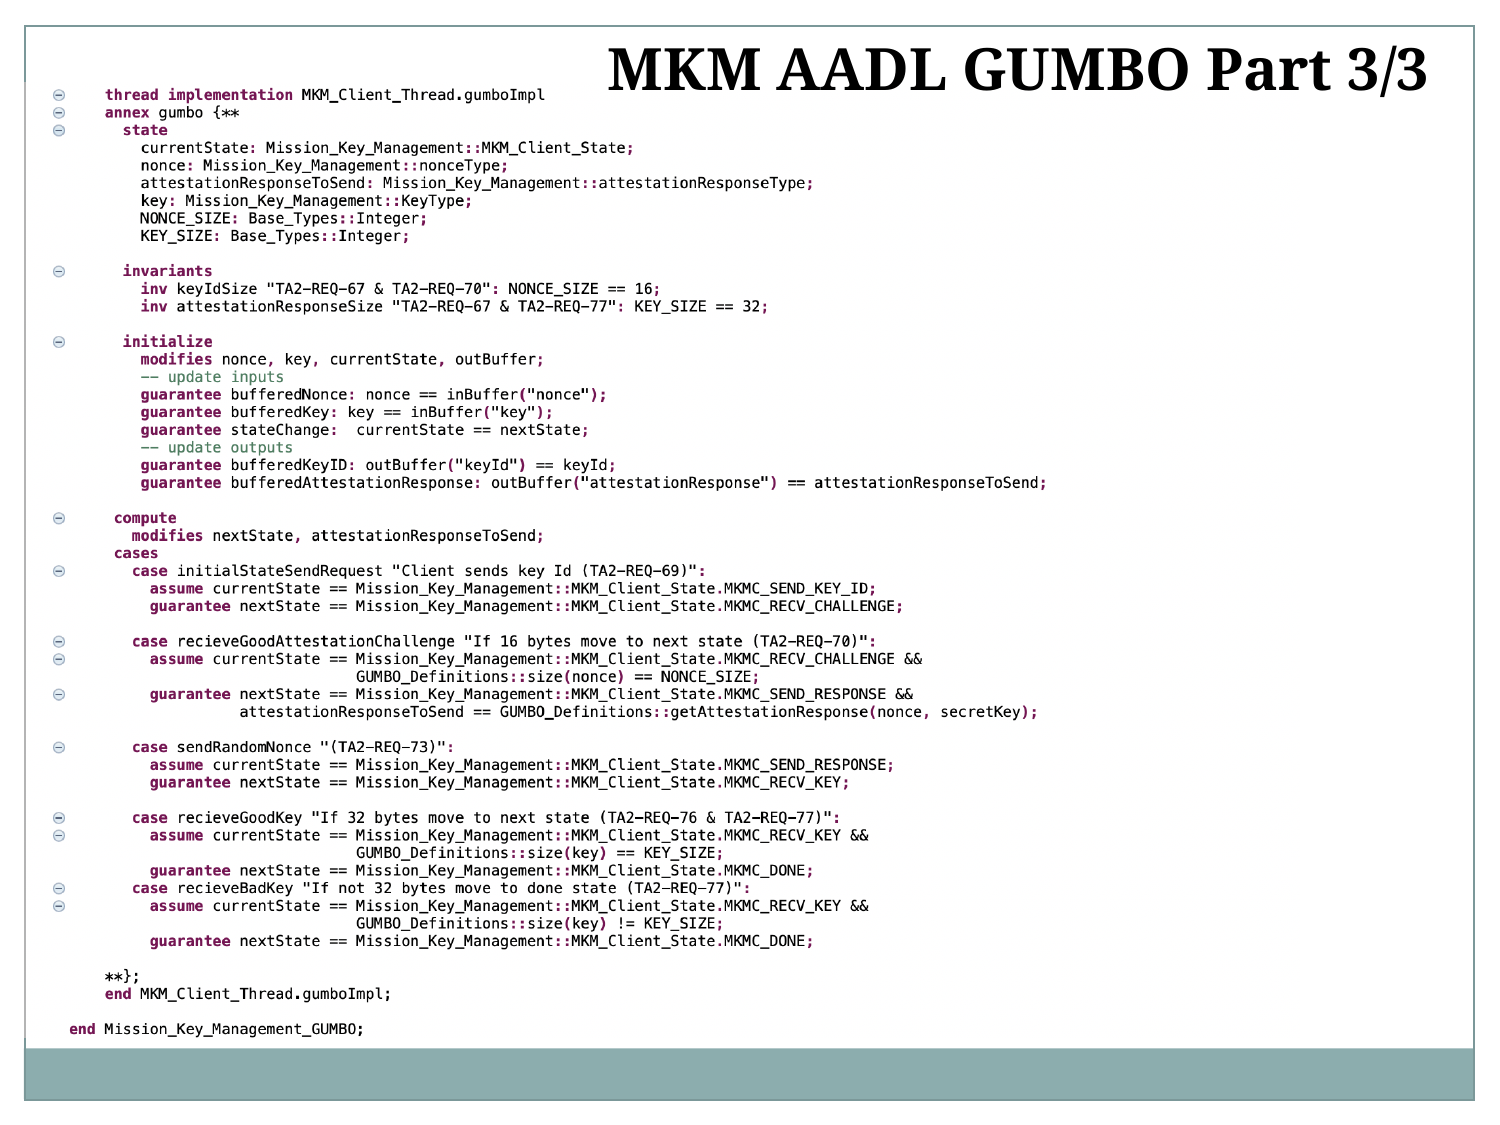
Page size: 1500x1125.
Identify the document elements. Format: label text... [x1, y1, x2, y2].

picture [24, 81, 1301, 1038]
text_box MKM AADL GUMBO Part 3/3 [487, 24, 1500, 110]
